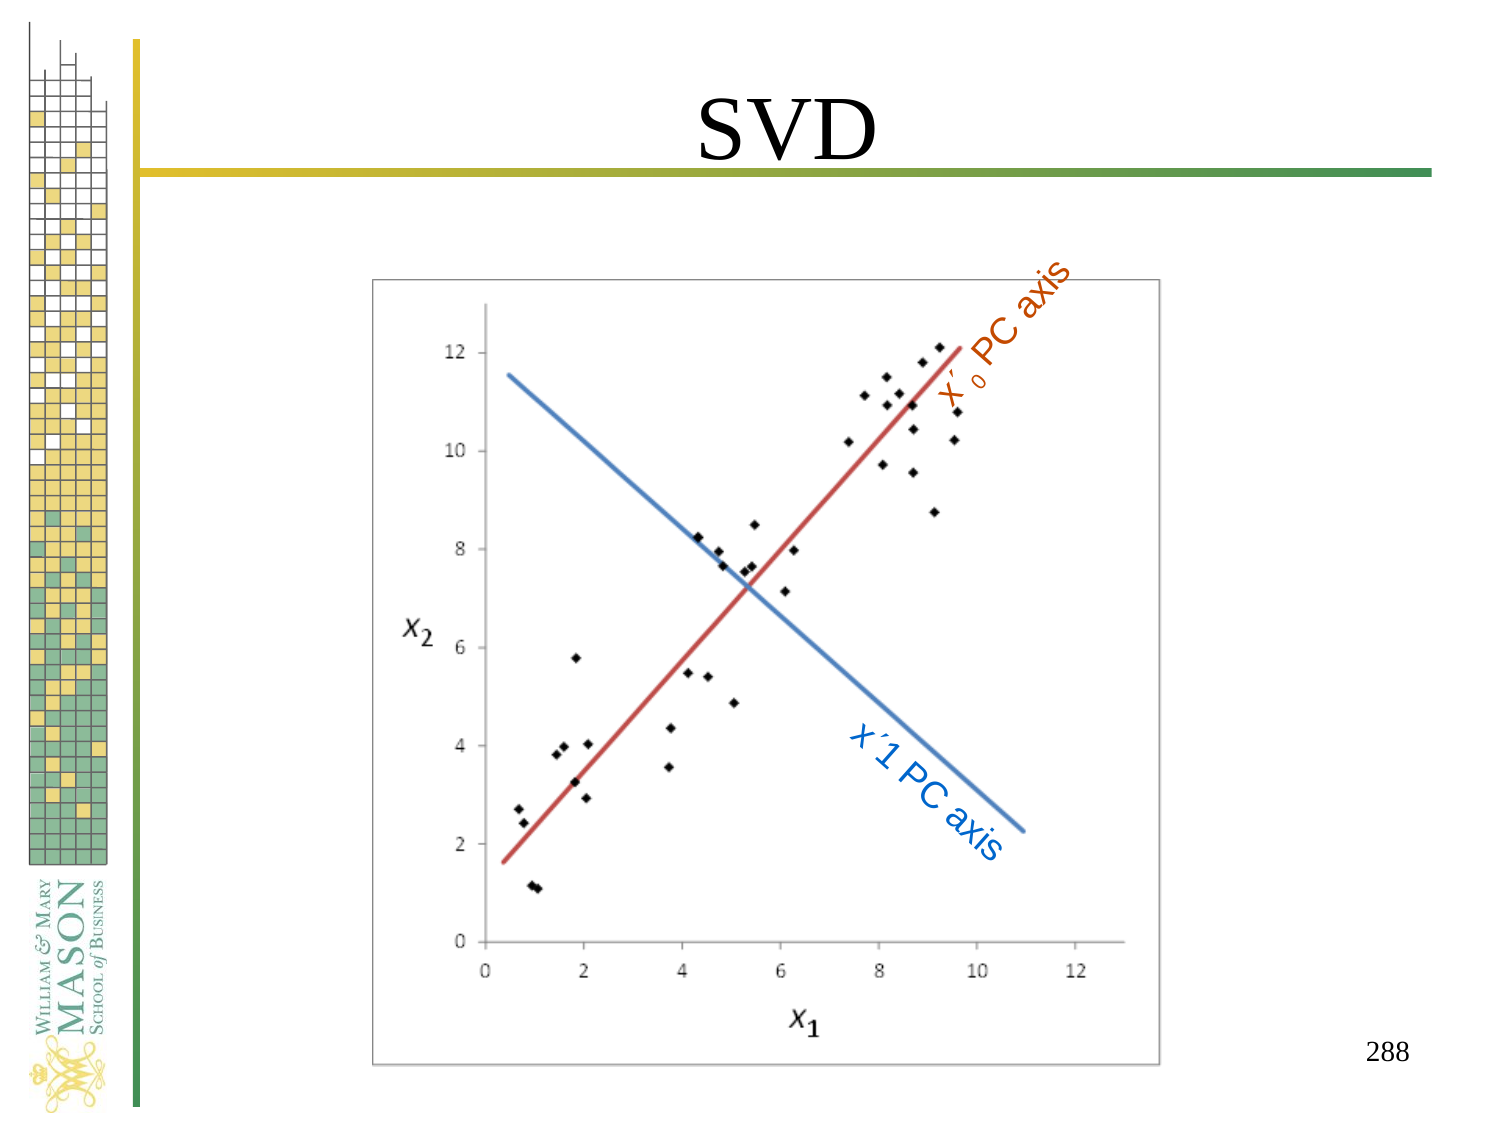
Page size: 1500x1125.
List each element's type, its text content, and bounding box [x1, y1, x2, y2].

title SVD [150, 45, 1425, 200]
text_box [372, 235, 1162, 1068]
title Naming Variables [29, 879, 107, 1113]
slide_number 288 [1048, 1024, 1426, 1103]
